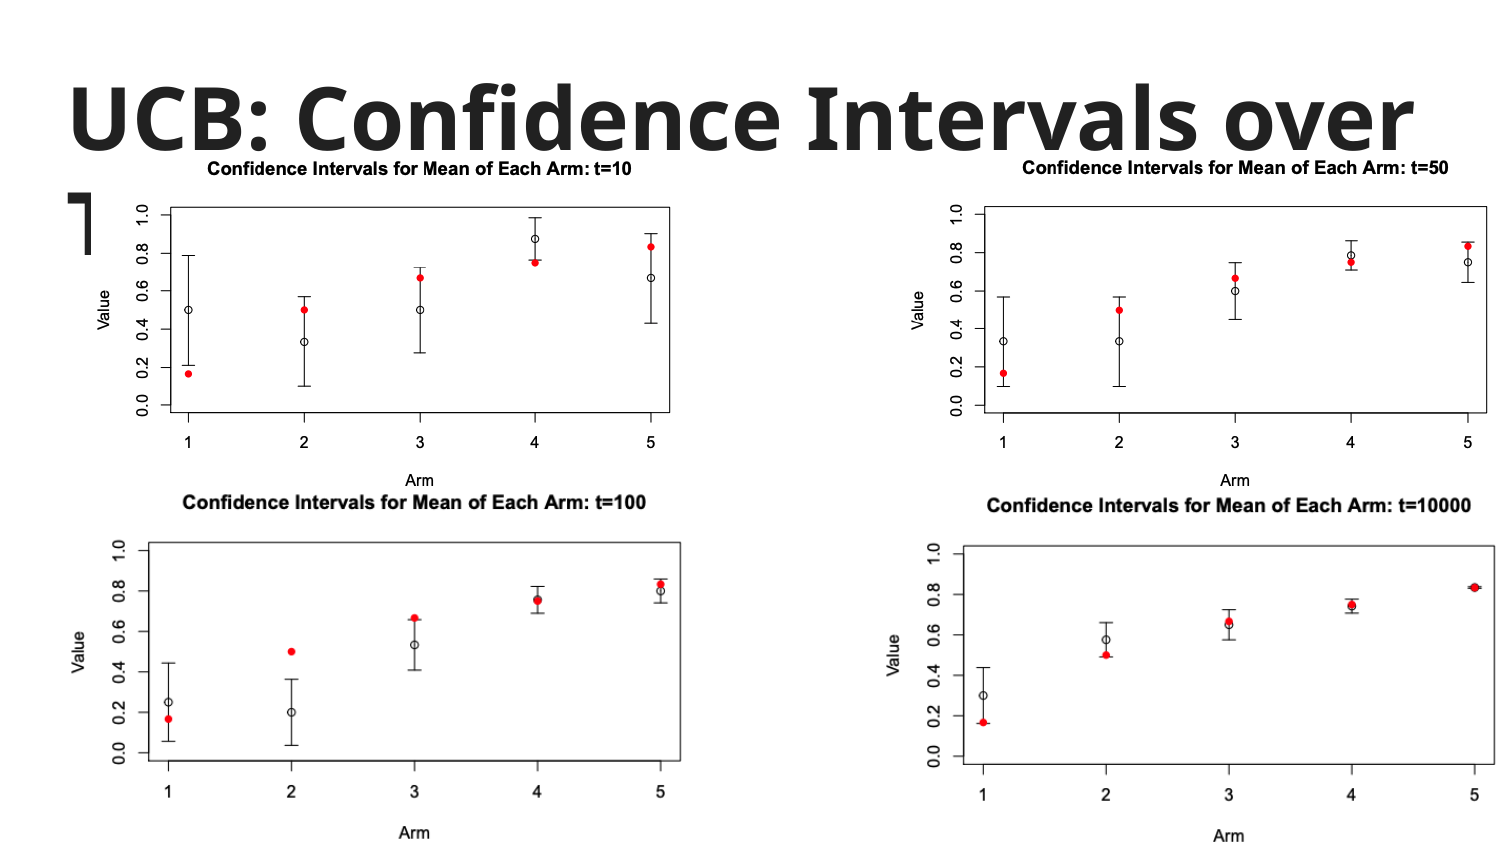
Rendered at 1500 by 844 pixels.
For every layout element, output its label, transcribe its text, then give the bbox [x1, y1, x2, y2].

picture [68, 155, 686, 844]
picture [883, 153, 1500, 844]
title UCB: Confidence Intervals over Time [51, 48, 1449, 180]
